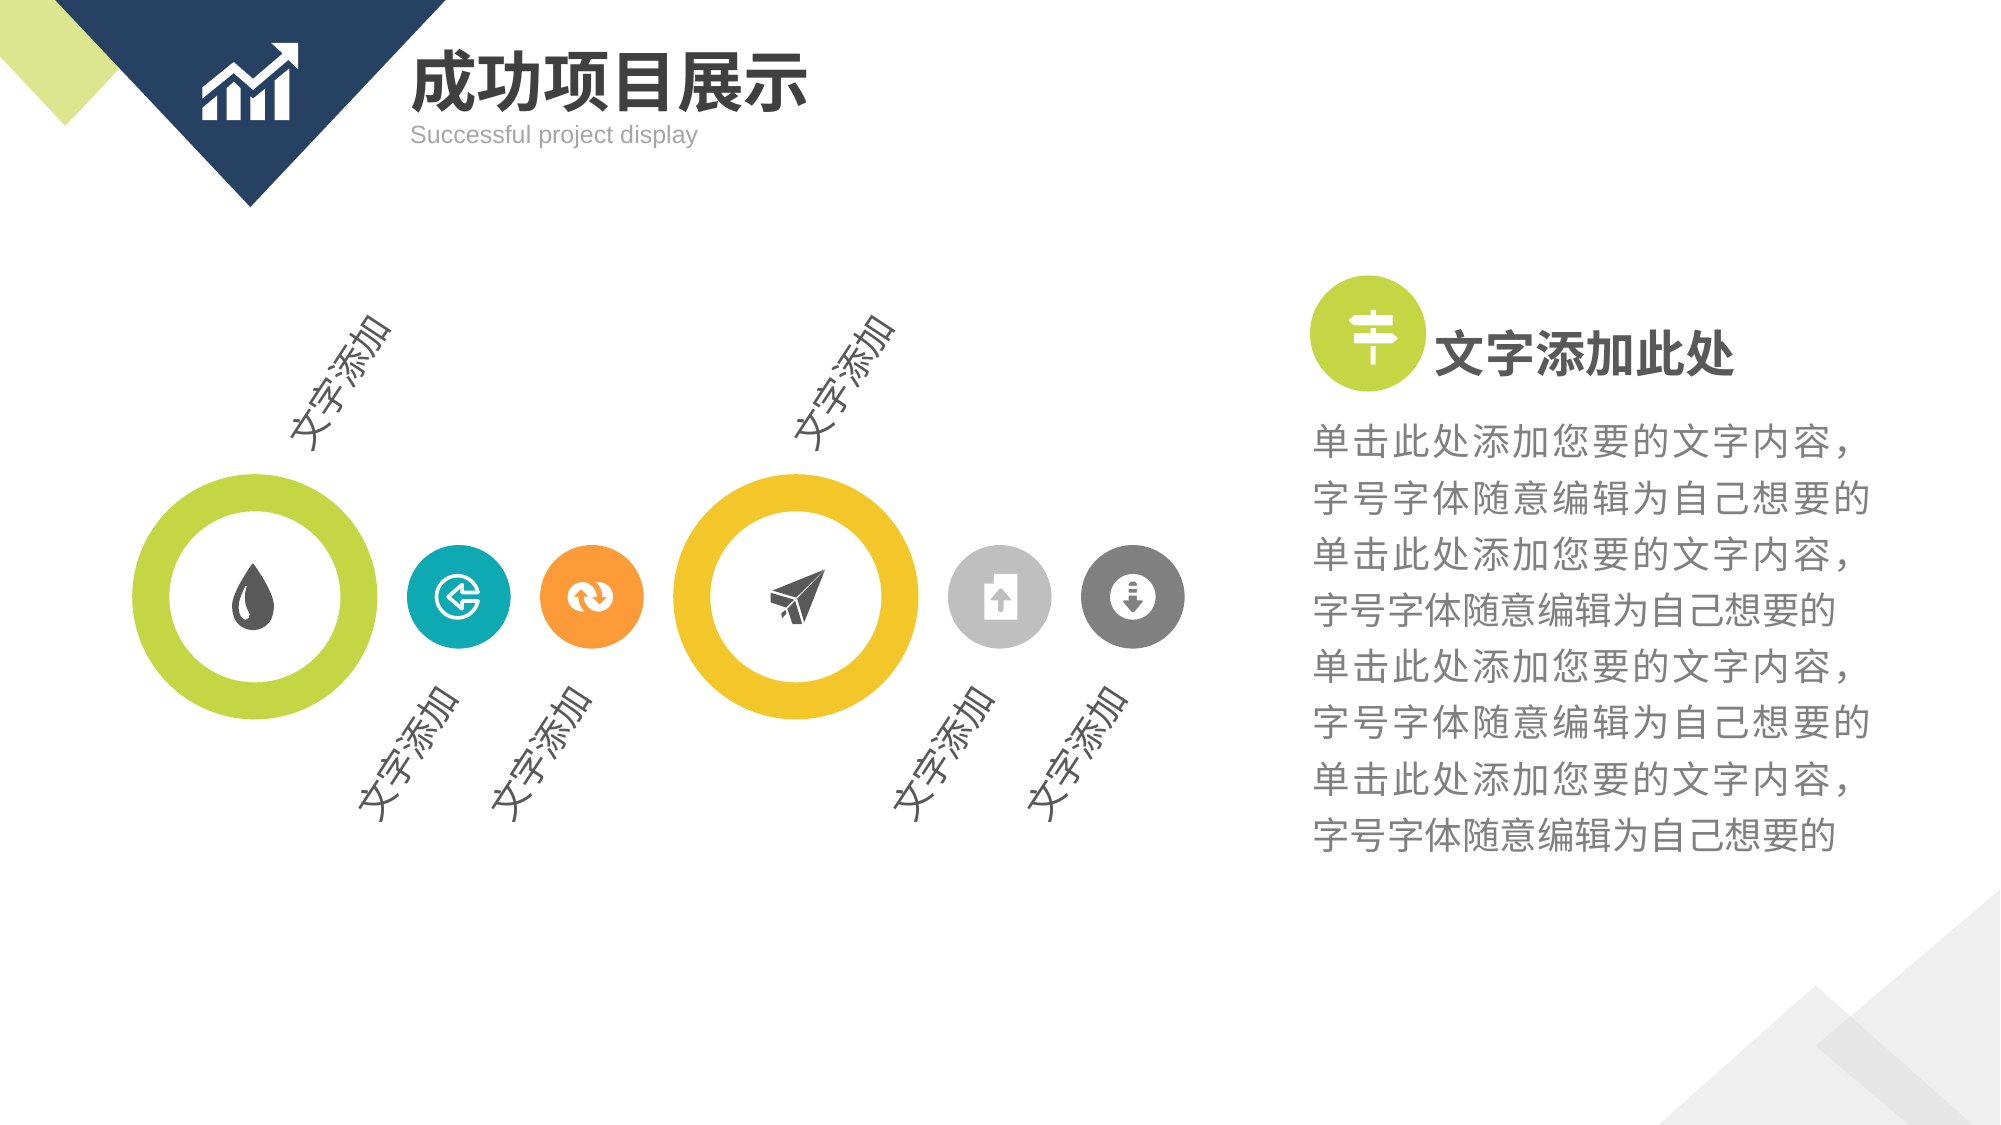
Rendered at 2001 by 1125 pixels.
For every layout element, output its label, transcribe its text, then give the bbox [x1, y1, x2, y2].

text_box 文字添加 [1001, 661, 1150, 845]
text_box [770, 569, 826, 625]
text_box 文字添加 [768, 289, 917, 474]
text_box [405, 543, 512, 650]
text_box 文字添加 [264, 289, 413, 474]
text_box [131, 473, 379, 721]
text_box [709, 510, 883, 684]
text_box [539, 543, 645, 650]
text_box [567, 582, 614, 612]
text_box [672, 473, 920, 721]
text_box 文字添加 [465, 661, 614, 845]
text_box [1080, 543, 1186, 650]
text_box 成功项目展示 [395, 32, 1196, 128]
text_box [232, 563, 274, 631]
text_box [946, 543, 1053, 650]
text_box [984, 573, 1018, 620]
text_box [434, 573, 480, 620]
text_box [1110, 573, 1156, 620]
text_box 文字添加 [332, 661, 481, 845]
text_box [1297, 275, 1886, 870]
text_box Successful project display [395, 111, 825, 157]
text_box 文字添加 [868, 661, 1017, 845]
text_box [168, 510, 342, 684]
